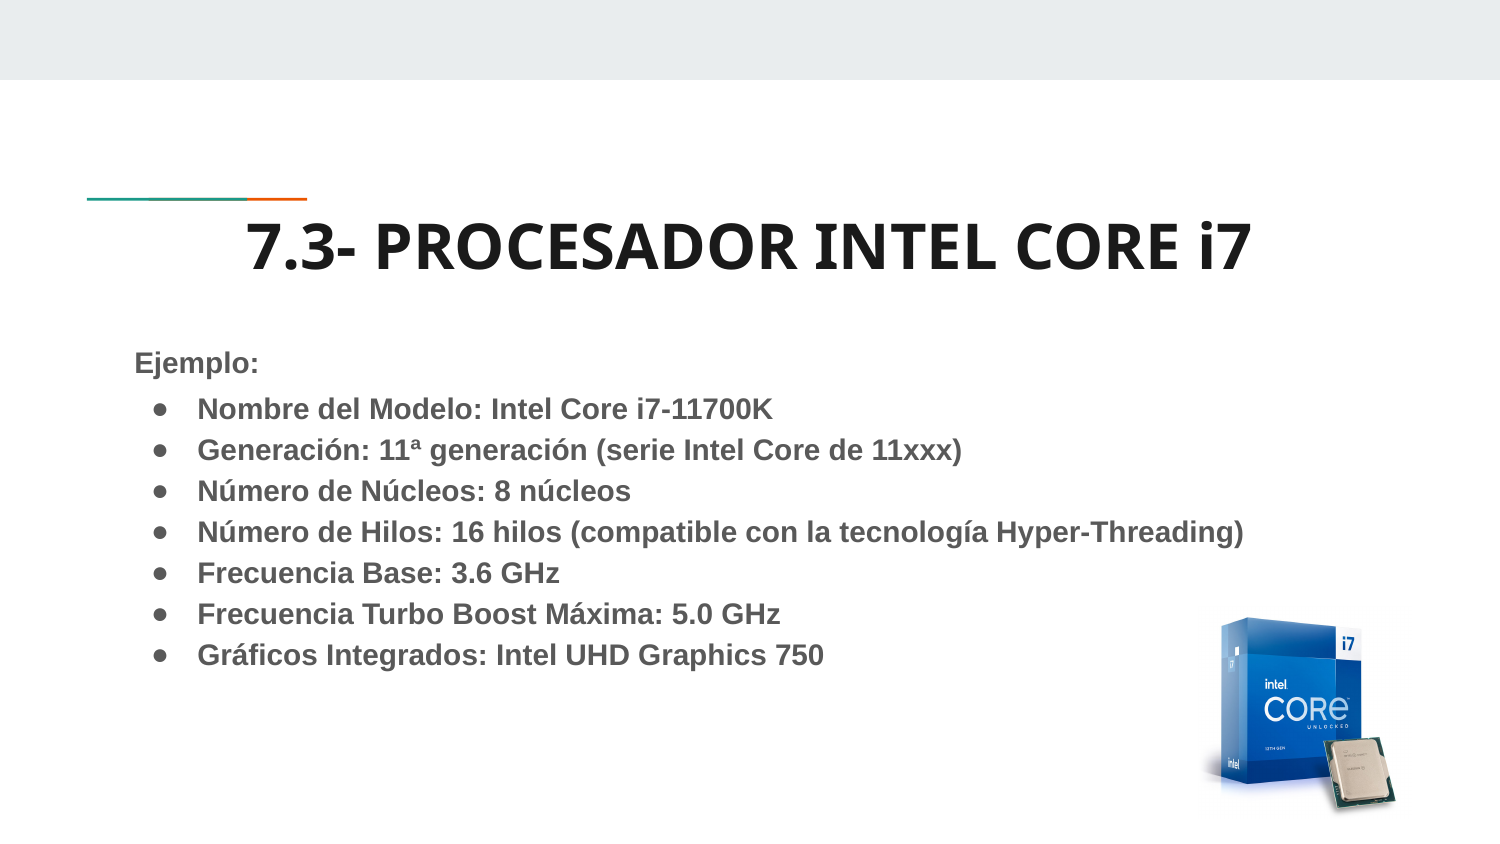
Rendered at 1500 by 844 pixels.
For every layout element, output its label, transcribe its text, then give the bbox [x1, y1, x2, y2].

list Ejemplo: Nombre del Modelo: Intel Core i7-11700K Generación: 11ª generación (serie Intel Core de 11xxx) Número de Núcleos: 8 núcleos Número de Hilos: 16 hilos (compatible con la tecnología Hyper-Threading) Frecuencia Base: 3.6 GHz Frecuencia Turbo Boost Máxima: 5.0 GHz Gráficos Integrados: Intel UHD Graphics 750 [119, 323, 1381, 695]
title 7.3- PROCESADOR INTEL CORE i7 [119, 191, 1381, 280]
picture [1198, 606, 1412, 820]
